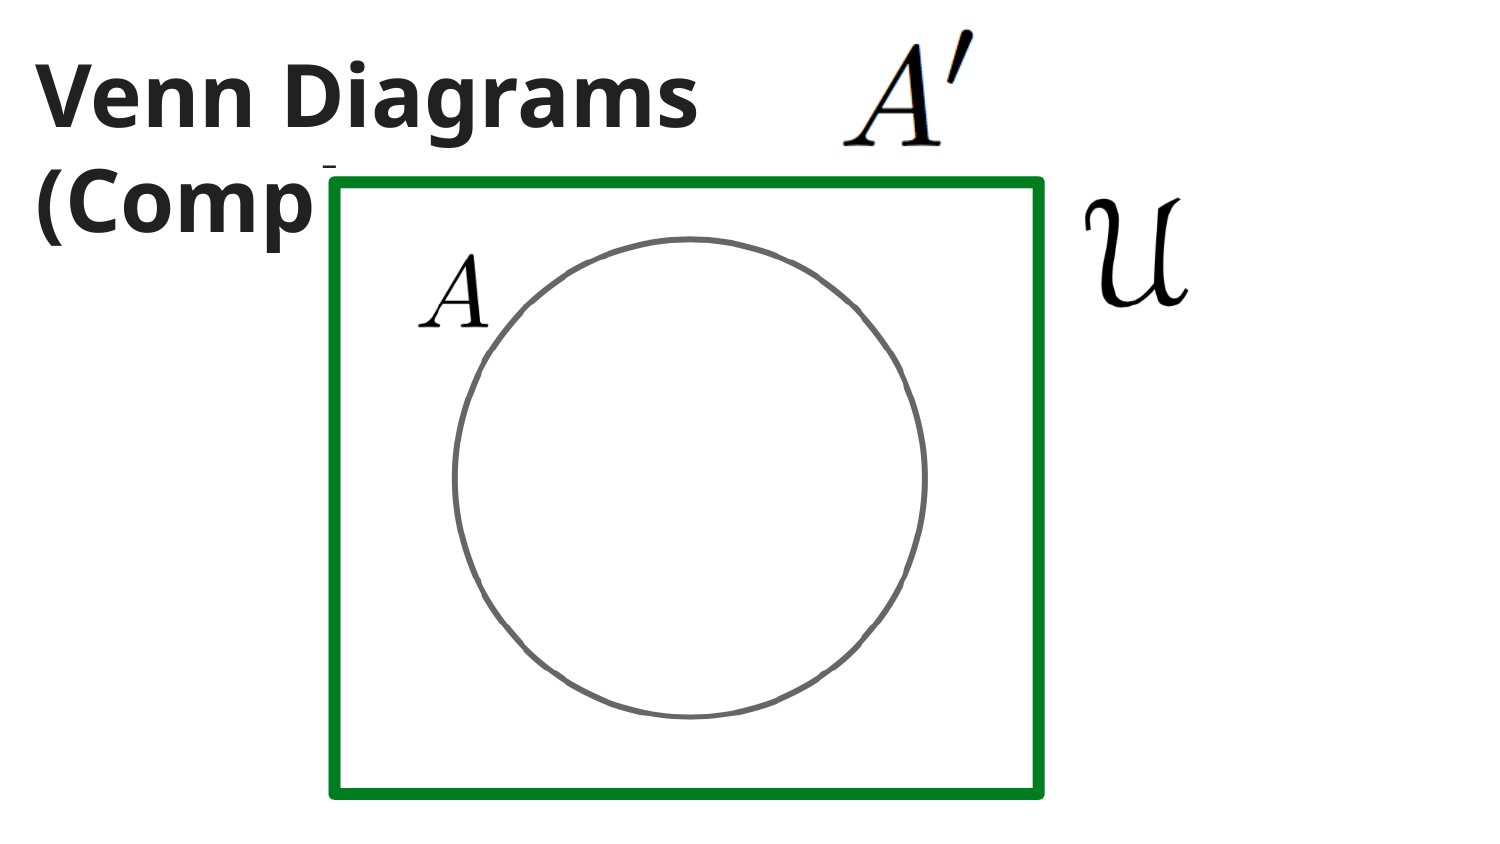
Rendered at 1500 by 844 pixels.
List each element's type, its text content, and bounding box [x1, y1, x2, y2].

picture [828, 16, 1001, 166]
title Venn Diagrams (Complement) [20, 25, 823, 157]
picture [312, 168, 1200, 807]
